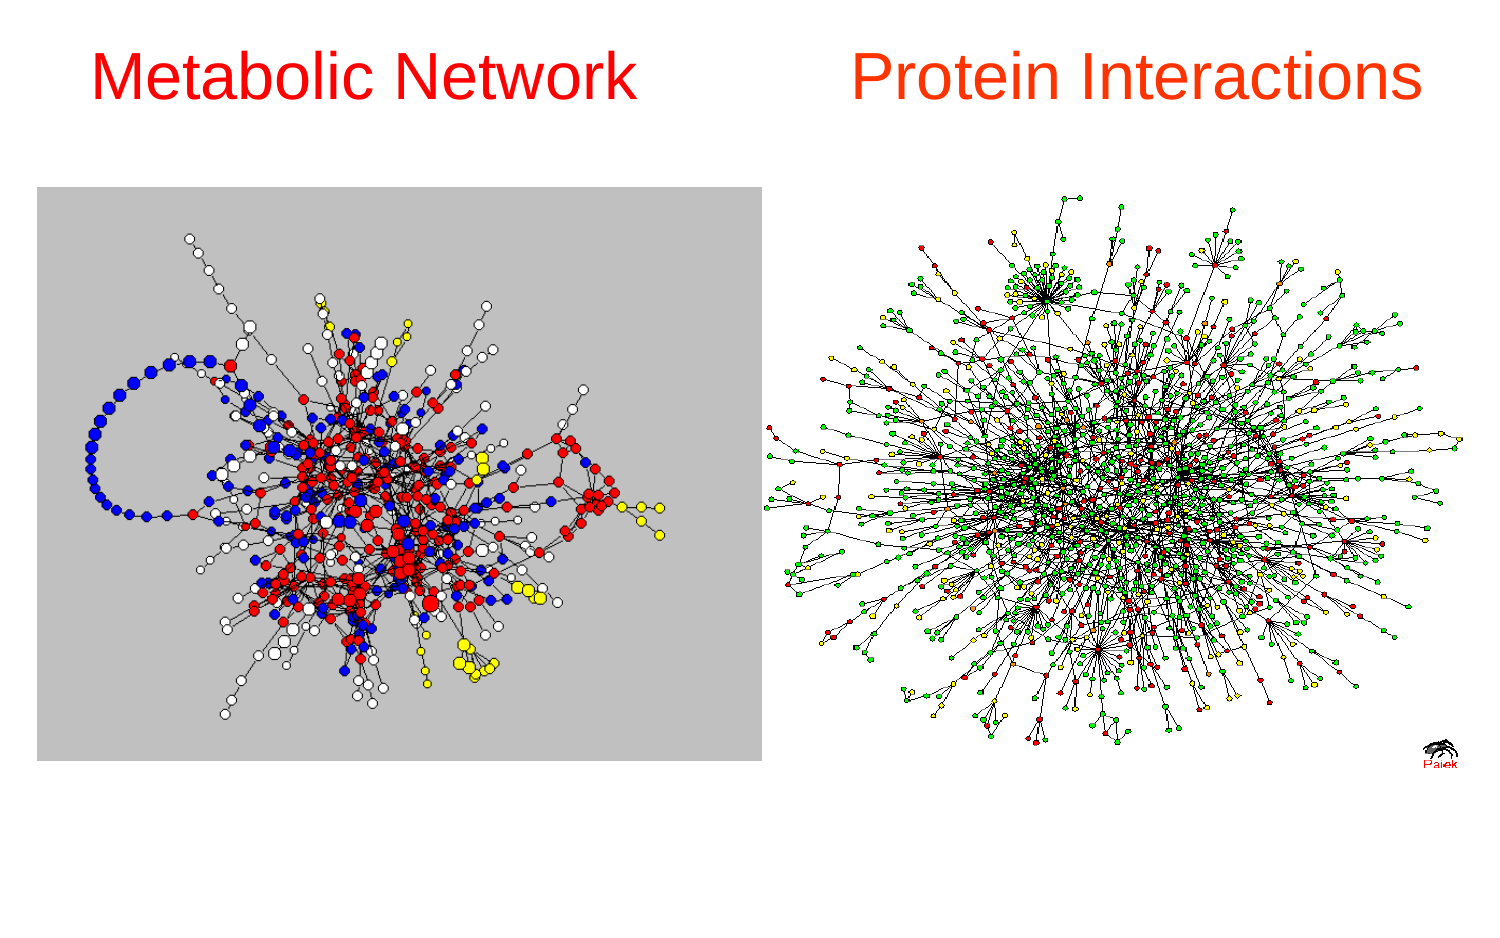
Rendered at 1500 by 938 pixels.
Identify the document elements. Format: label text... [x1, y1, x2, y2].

picture [37, 187, 1463, 769]
text_box Metabolic Network [75, 24, 713, 120]
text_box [799, 24, 1476, 165]
